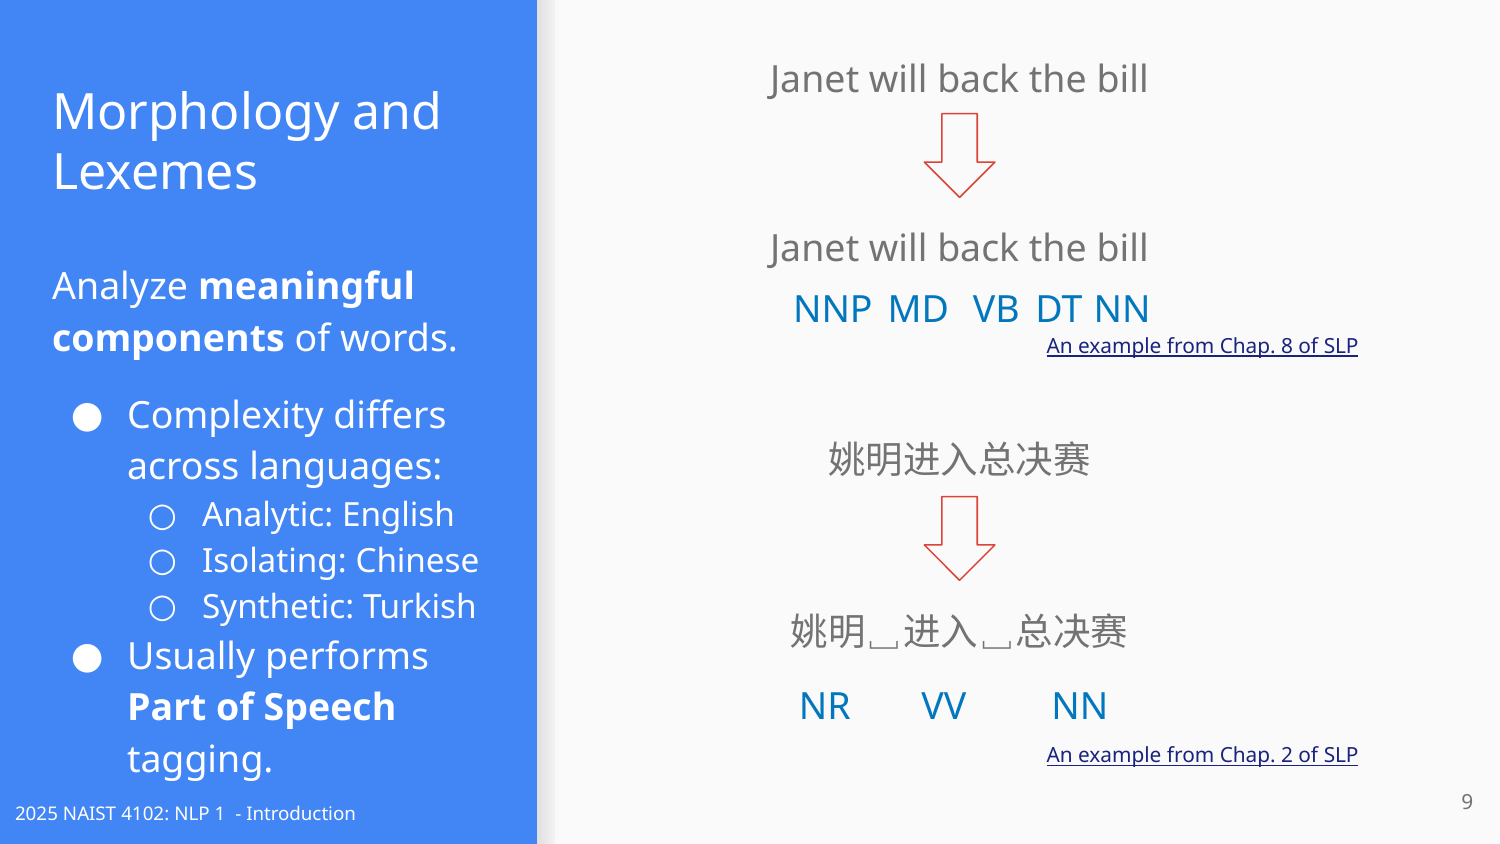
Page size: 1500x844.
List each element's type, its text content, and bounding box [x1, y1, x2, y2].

title Morphology and Lexemes [37, 58, 498, 216]
slide_number ‹#› [1398, 770, 1489, 835]
list Analyze meaningful components of words. Complexity differs across languages: Analytic: English Isolating: Chinese Synthetic: Turkish Usually performs Part of Speech tagging. [37, 240, 498, 844]
text_box An example from Chap. 8 of SLP [991, 318, 1374, 376]
text_box Janet will back the bill [697, 33, 1222, 113]
text_box An example from Chap. 2 of SLP [991, 727, 1374, 785]
text_box 姚明进入总决赛 [793, 414, 1126, 494]
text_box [760, 496, 1159, 744]
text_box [697, 113, 1222, 347]
